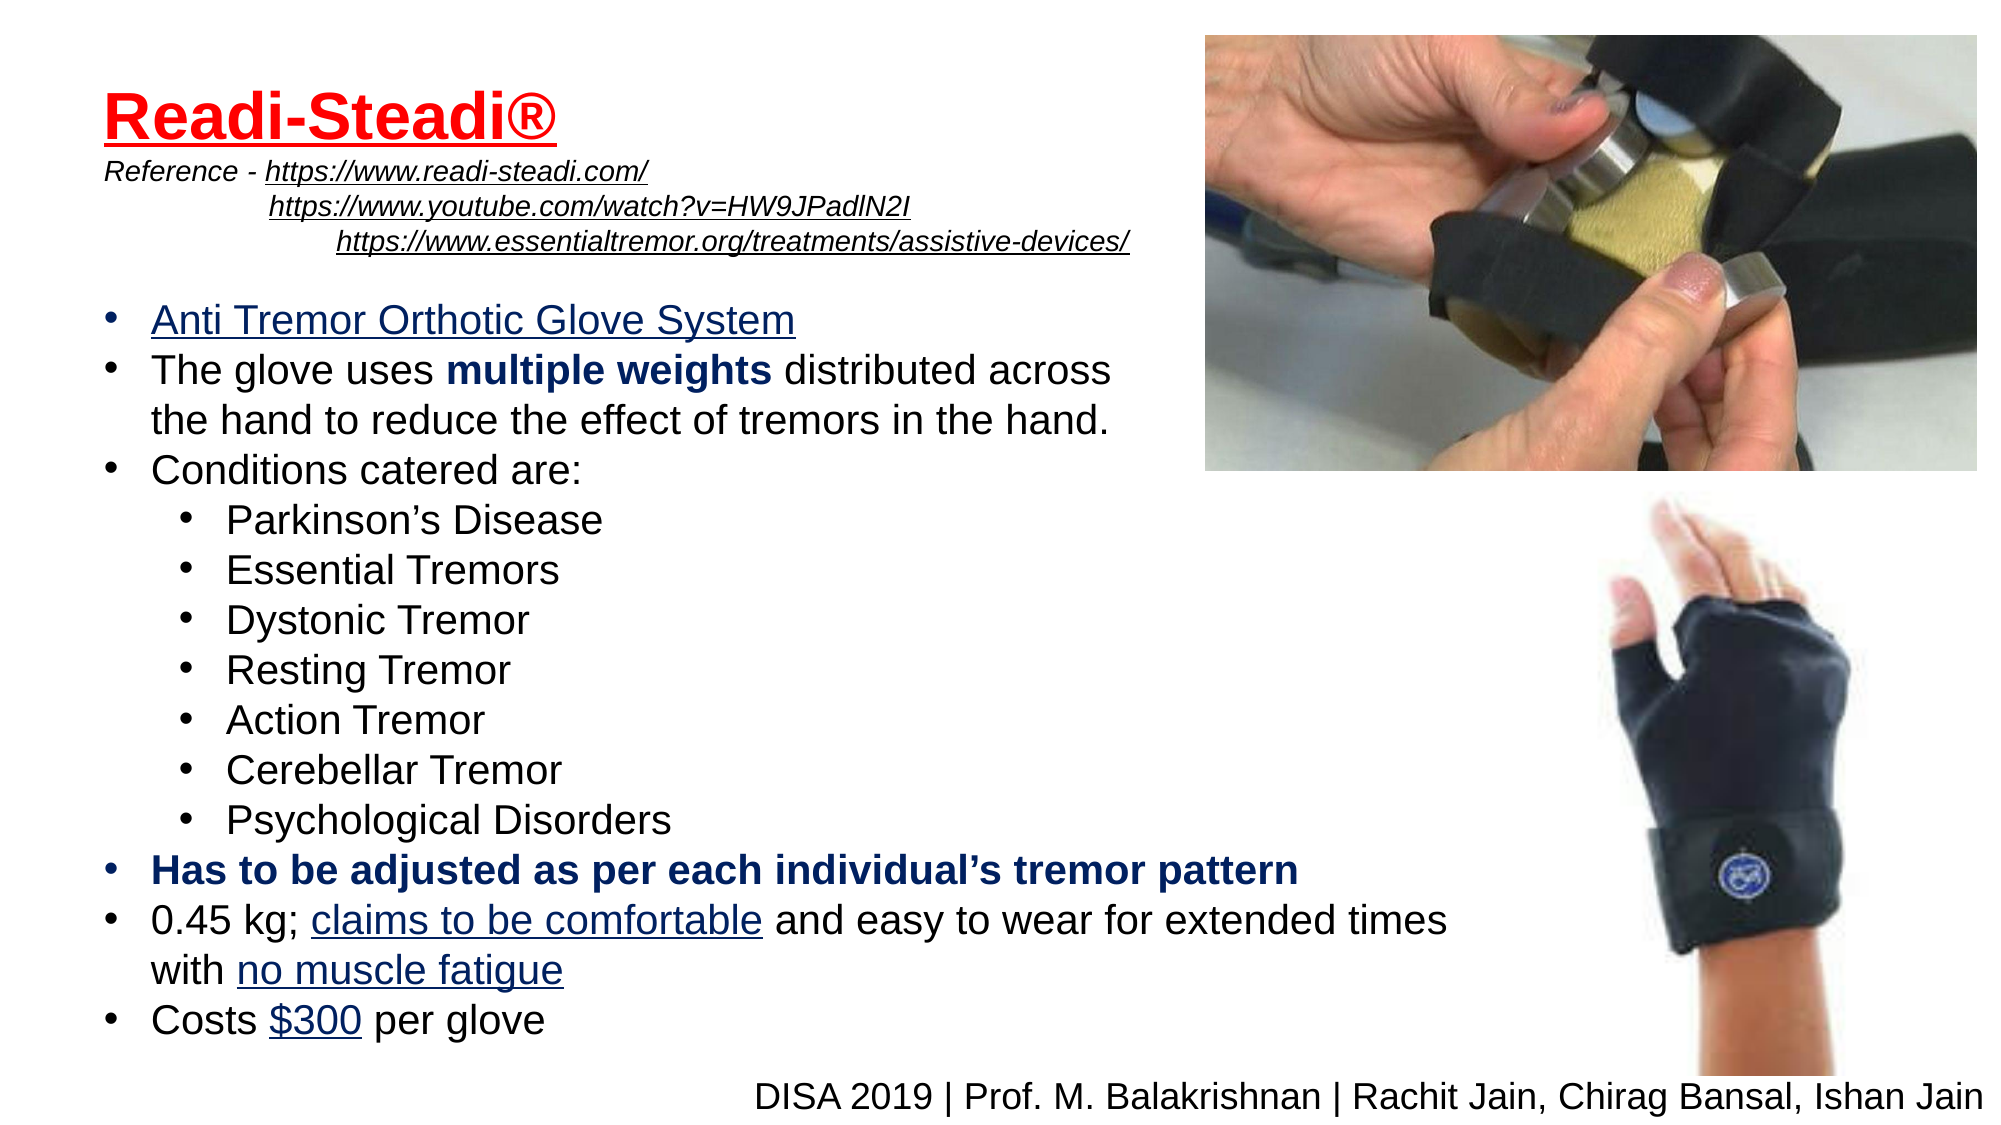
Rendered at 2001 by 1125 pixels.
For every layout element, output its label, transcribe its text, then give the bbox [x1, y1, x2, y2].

text_box DISA 2019 | Prof. M. Balakrishnan | Rachit Jain, Chirag Bansal, Ishan Jain [657, 1064, 2000, 1125]
picture [1204, 35, 1978, 1076]
text_box Readi-Steadi® Reference - https://www.readi-steadi.com/ https://www.youtube.com/watch?v=HW9JPadlN2I https://www.essentialtremor.org/treatments/assistive-devices/ Anti Tremor Orthotic Glove System The glove uses multiple weights distributed across the hand to reduce the effect of tremors in the hand. Conditions catered are: Parkinson’s Disease Essential Tremors Dystonic Tremor Resting Tremor Action Tremor Cerebellar Tremor Psychological Disorders Has to be adjusted as per each individual’s tremor pattern 0.45 kg; claims to be comfortable and easy to wear for extended times with no muscle fatigue Costs $300 per glove [88, 65, 1504, 1051]
